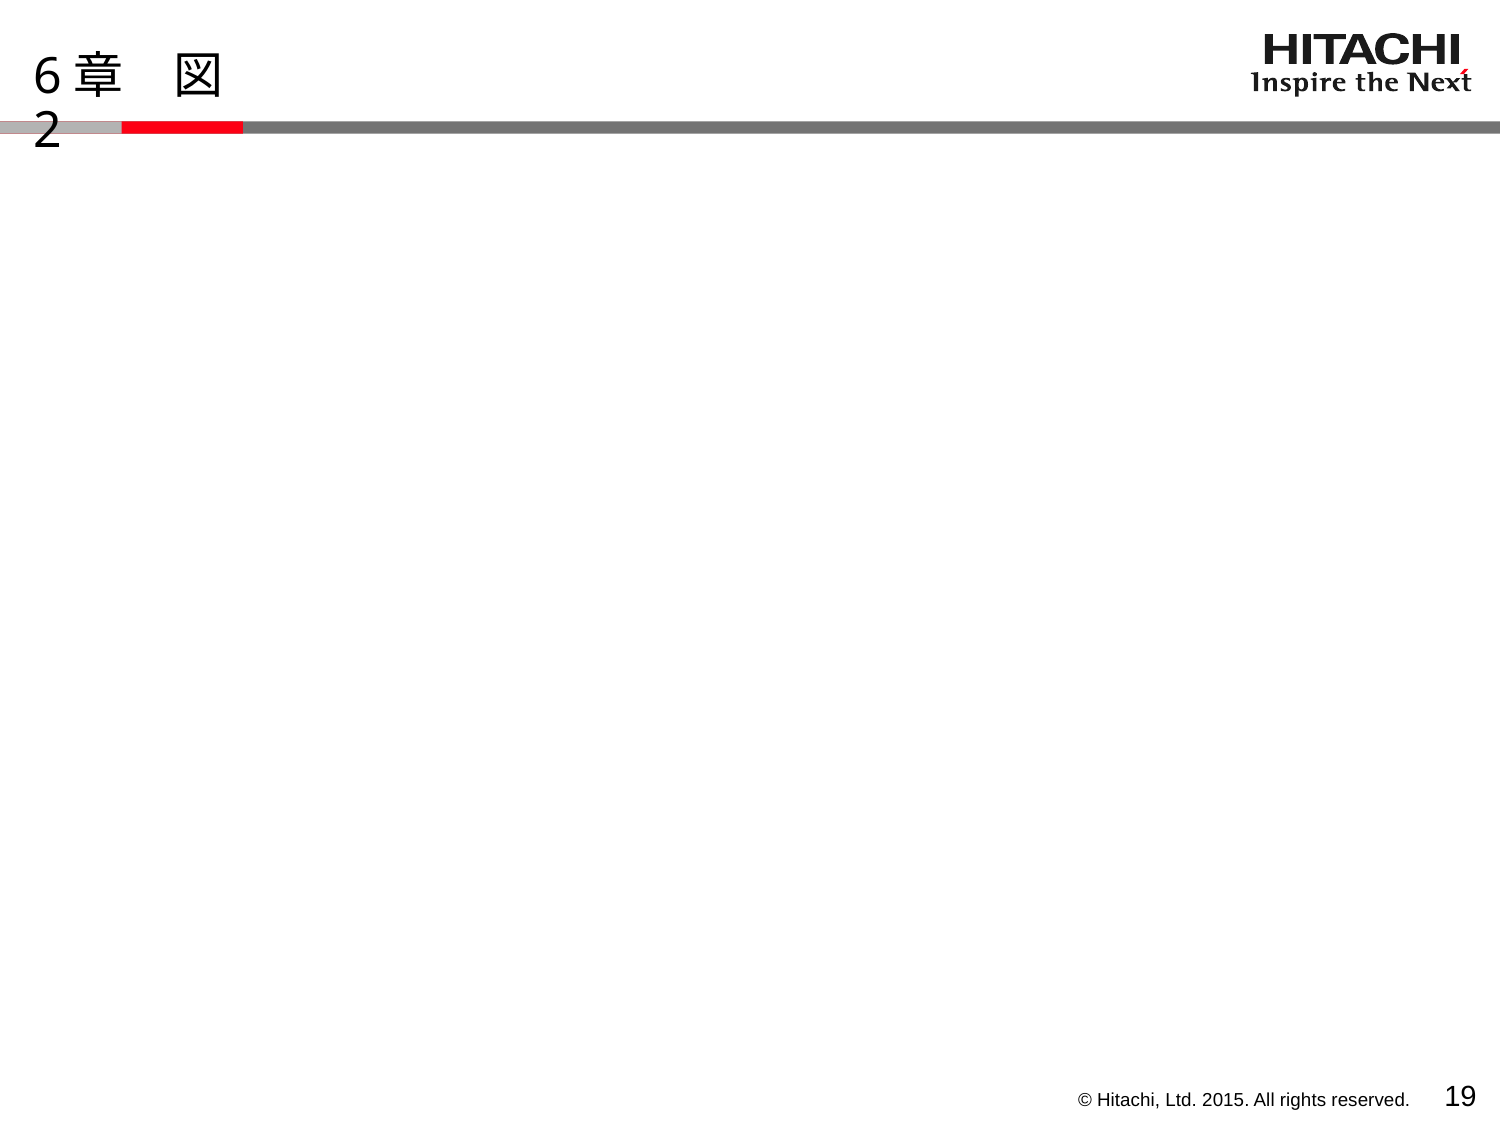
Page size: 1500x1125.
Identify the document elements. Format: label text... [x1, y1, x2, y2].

title 6章 図2 [18, 42, 248, 113]
slide_number 18 [1411, 1073, 1492, 1124]
